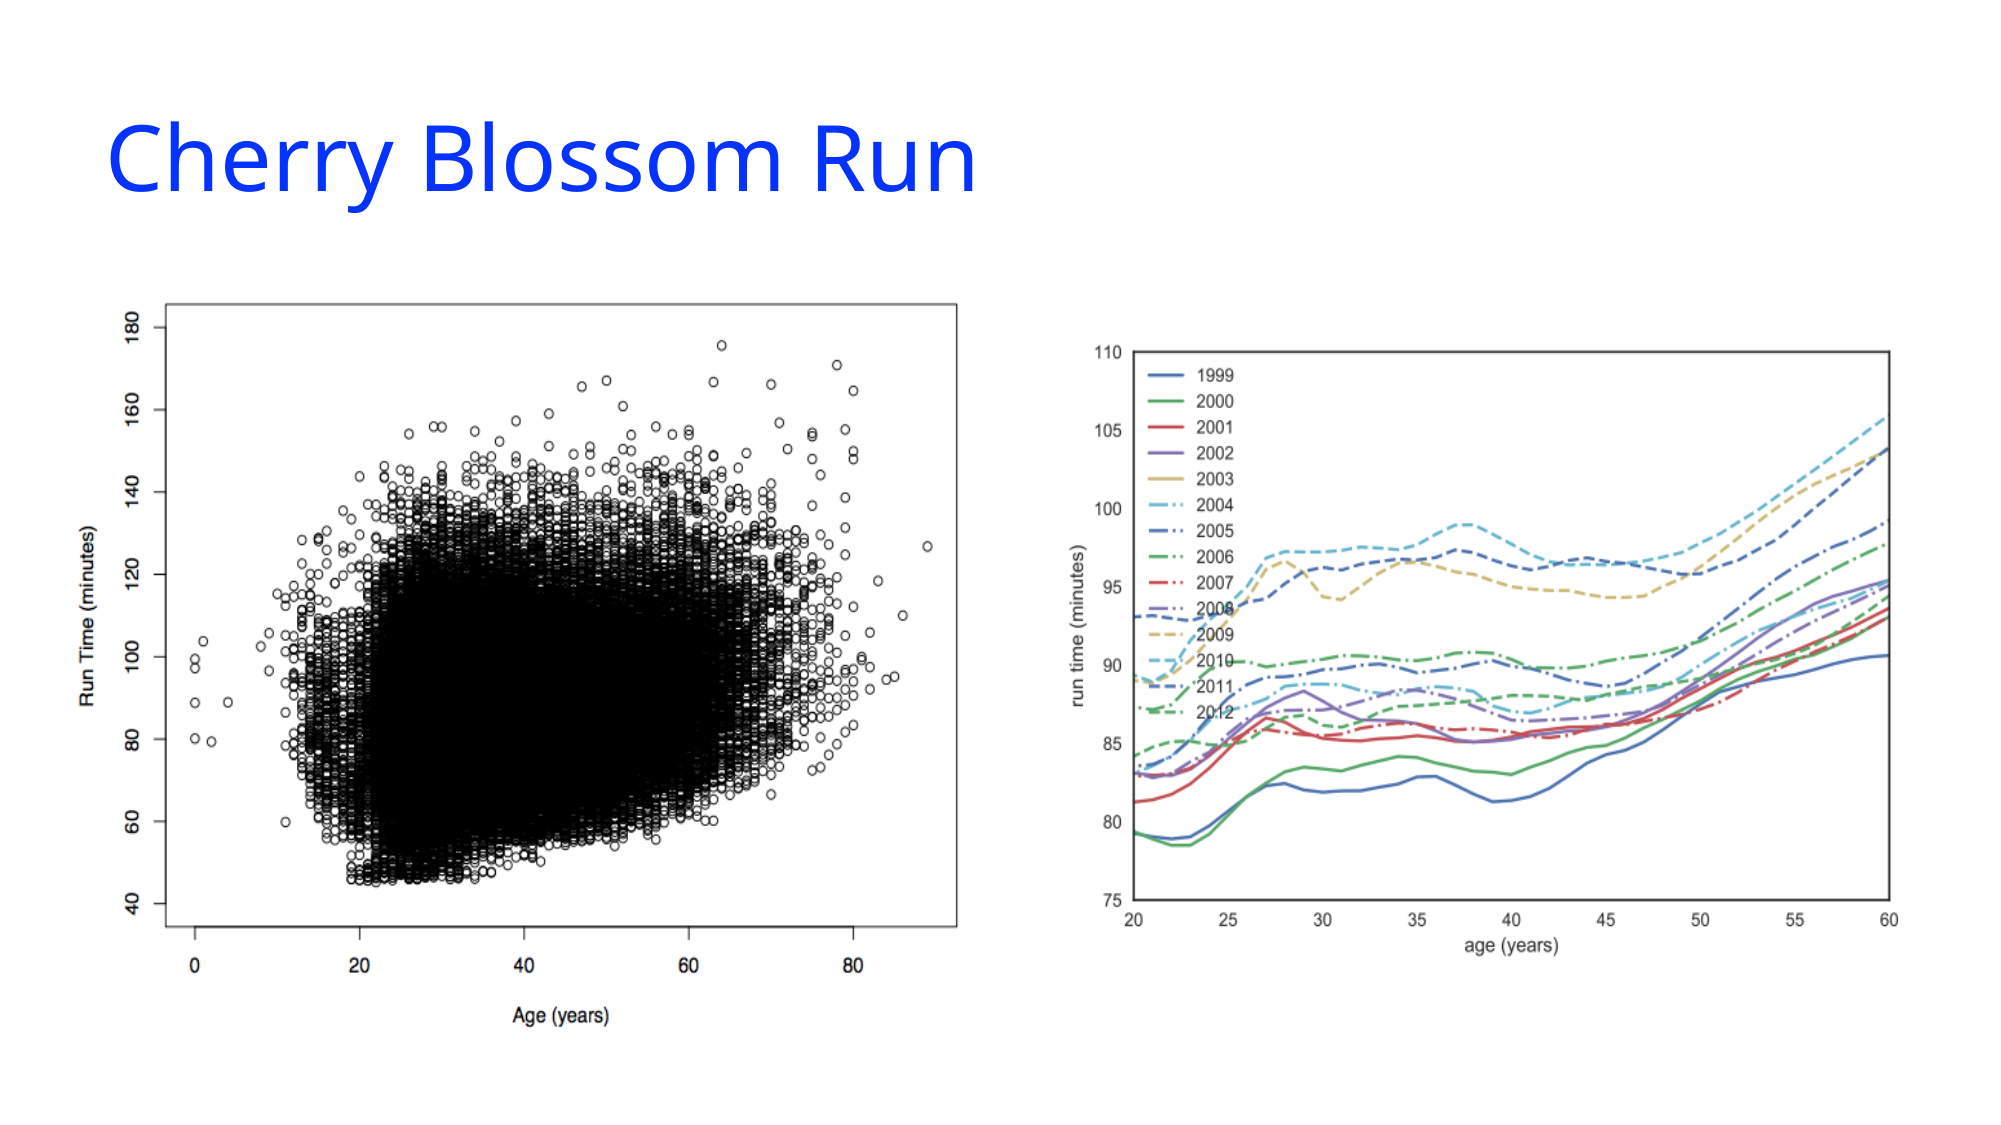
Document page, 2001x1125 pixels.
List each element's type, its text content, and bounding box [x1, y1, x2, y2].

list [57, 270, 1013, 1044]
title Cherry Blossom Run [90, 52, 1863, 269]
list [1012, 186, 1984, 1068]
